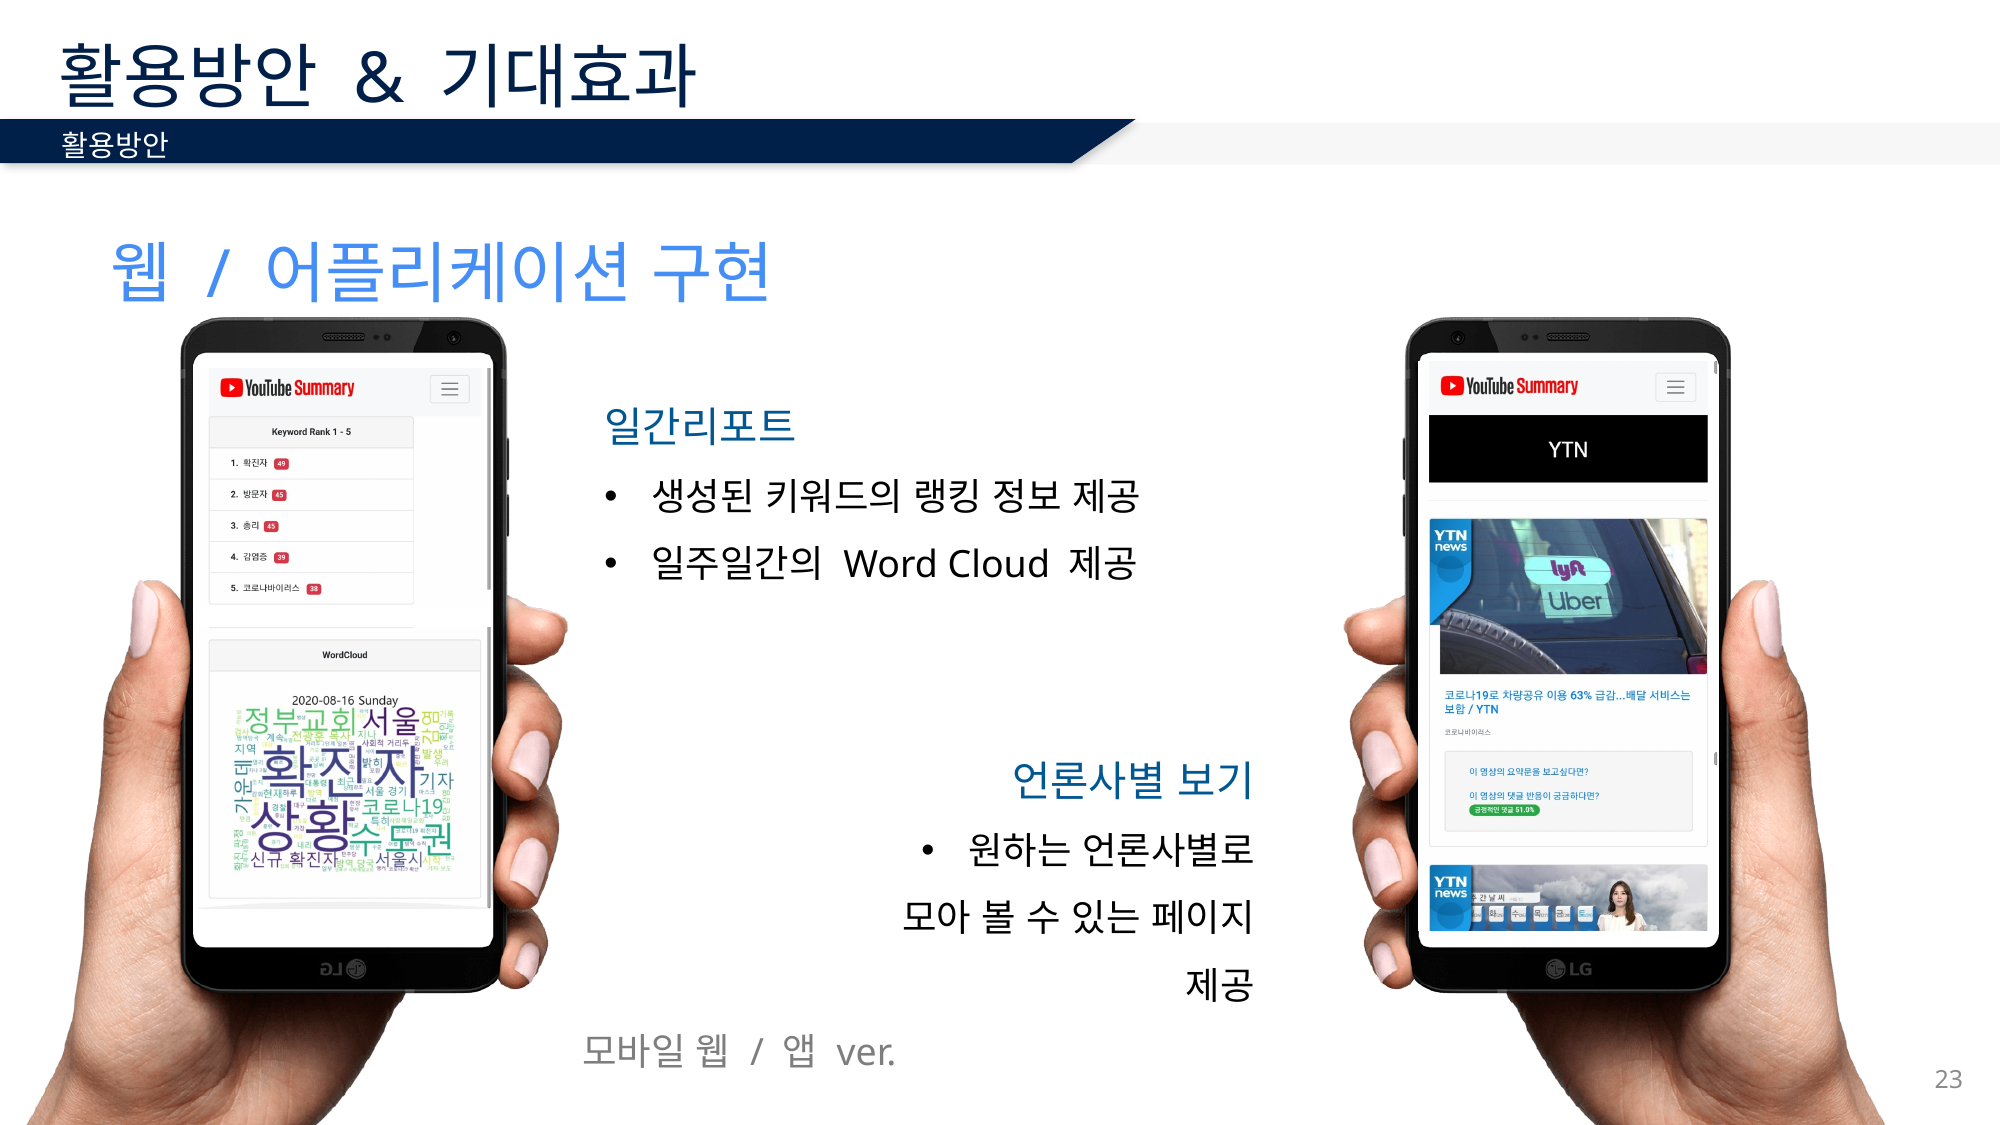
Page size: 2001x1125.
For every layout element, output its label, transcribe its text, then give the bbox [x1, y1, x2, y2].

text_box 일간리포트 생성된 키워드의 랭킹 정보 제공 일주일간의 Word Cloud 제공 [589, 368, 1196, 593]
text_box 언론사별 보기 원하는 언론사별로 모아 볼 수 있는 페이지 제공 [833, 722, 1270, 1015]
text_box 모바일 웹 / 앱 ver. [568, 998, 932, 1081]
slide_number 23 [1885, 1050, 1978, 1111]
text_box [26, 317, 568, 1125]
text_box 웹 / 어플리케이션 구현 [95, 183, 1085, 319]
text_box 활용방안 [47, 119, 540, 170]
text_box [1343, 317, 1885, 1125]
title 활용방안 & 기대효과 [44, 34, 1053, 126]
